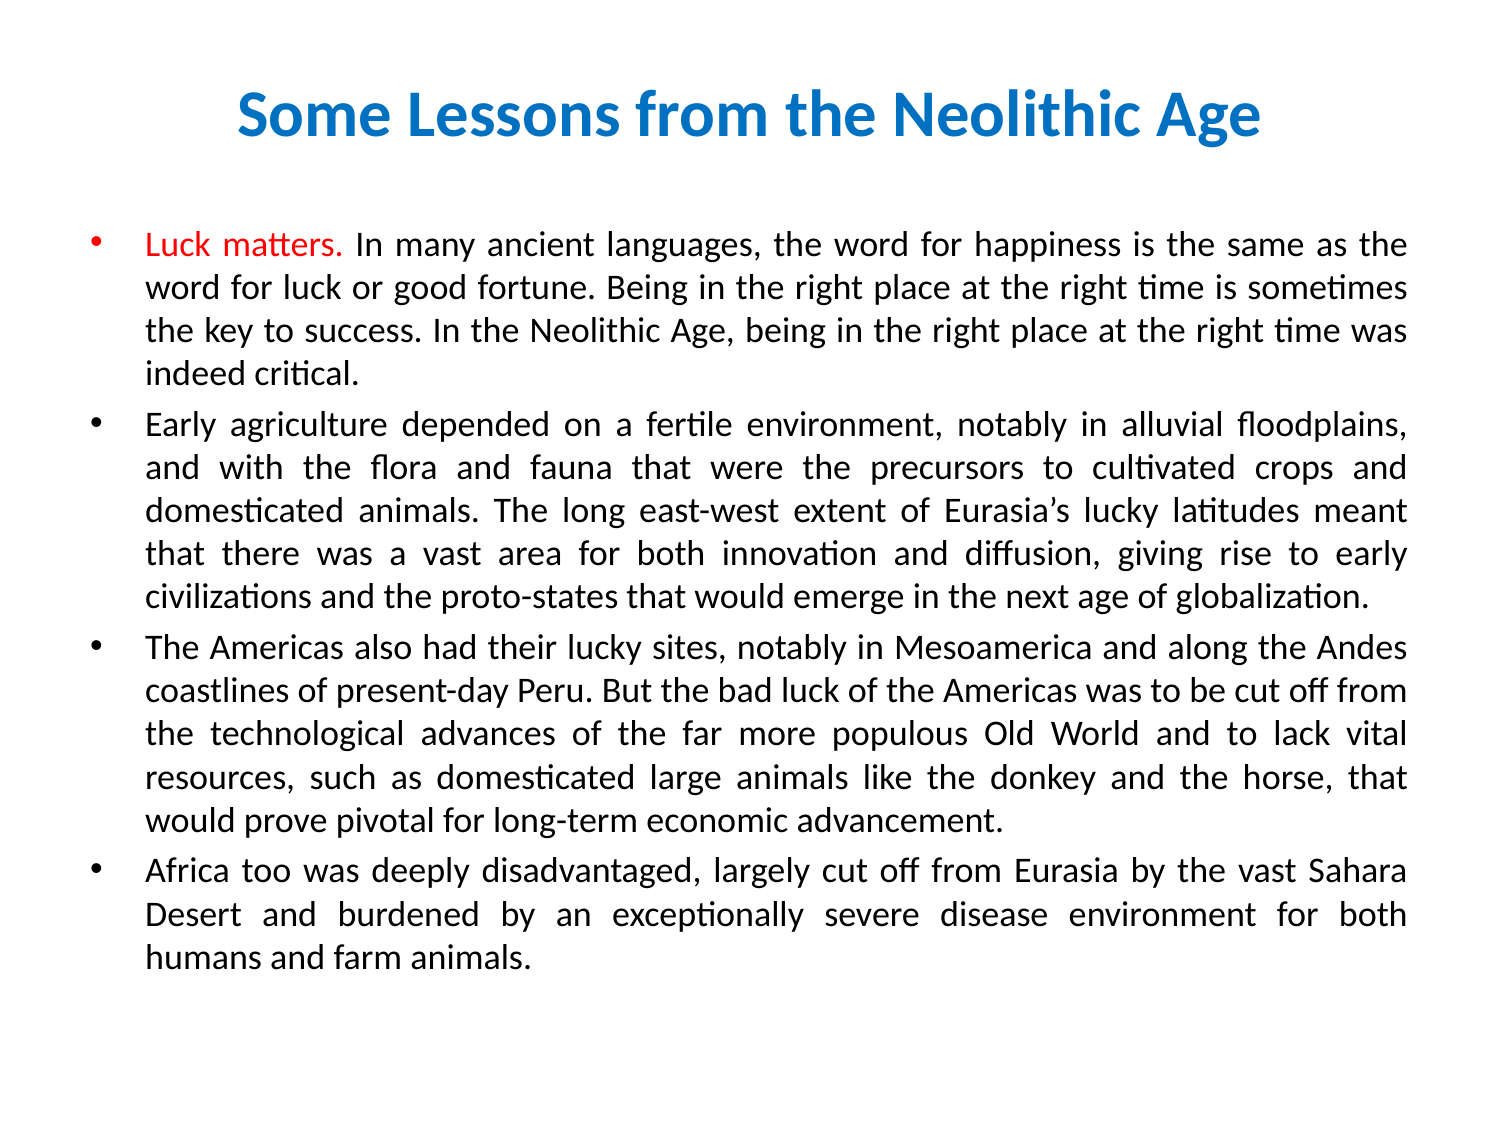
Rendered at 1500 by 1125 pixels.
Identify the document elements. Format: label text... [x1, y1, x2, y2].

list Luck matters. In many ancient languages, the word for happiness is the same as the word for luck or good fortune. Being in the right place at the right time is sometimes the key to success. In the Neolithic Age, being in the right place at the right time was indeed critical. Early agriculture depended on a fertile environment, notably in alluvial floodplains, and with the flora and fauna that were the precursors to cultivated crops and domesticated animals. The long east-west extent of Eurasia’s lucky latitudes meant that there was a vast area for both innovation and diffusion, giving rise to early civilizations and the proto-states that would emerge in the next age of globalization. The Americas also had their lucky sites, notably in Mesoamerica and along the Andes coastlines of present-day Peru. But the bad luck of the Americas was to be cut off from the technological advances of the far more populous Old World and to lack vital resources, such as domesticated large animals like the donkey and the horse, that would prove pivotal for long-term economic advancement. Africa too was deeply disadvantaged, largely cut off from Eurasia by the vast Sahara Desert and burdened by an exceptionally severe disease environment for both humans and farm animals. [75, 212, 1425, 1005]
title Some Lessons from the Neolithic Age [75, 45, 1425, 175]
